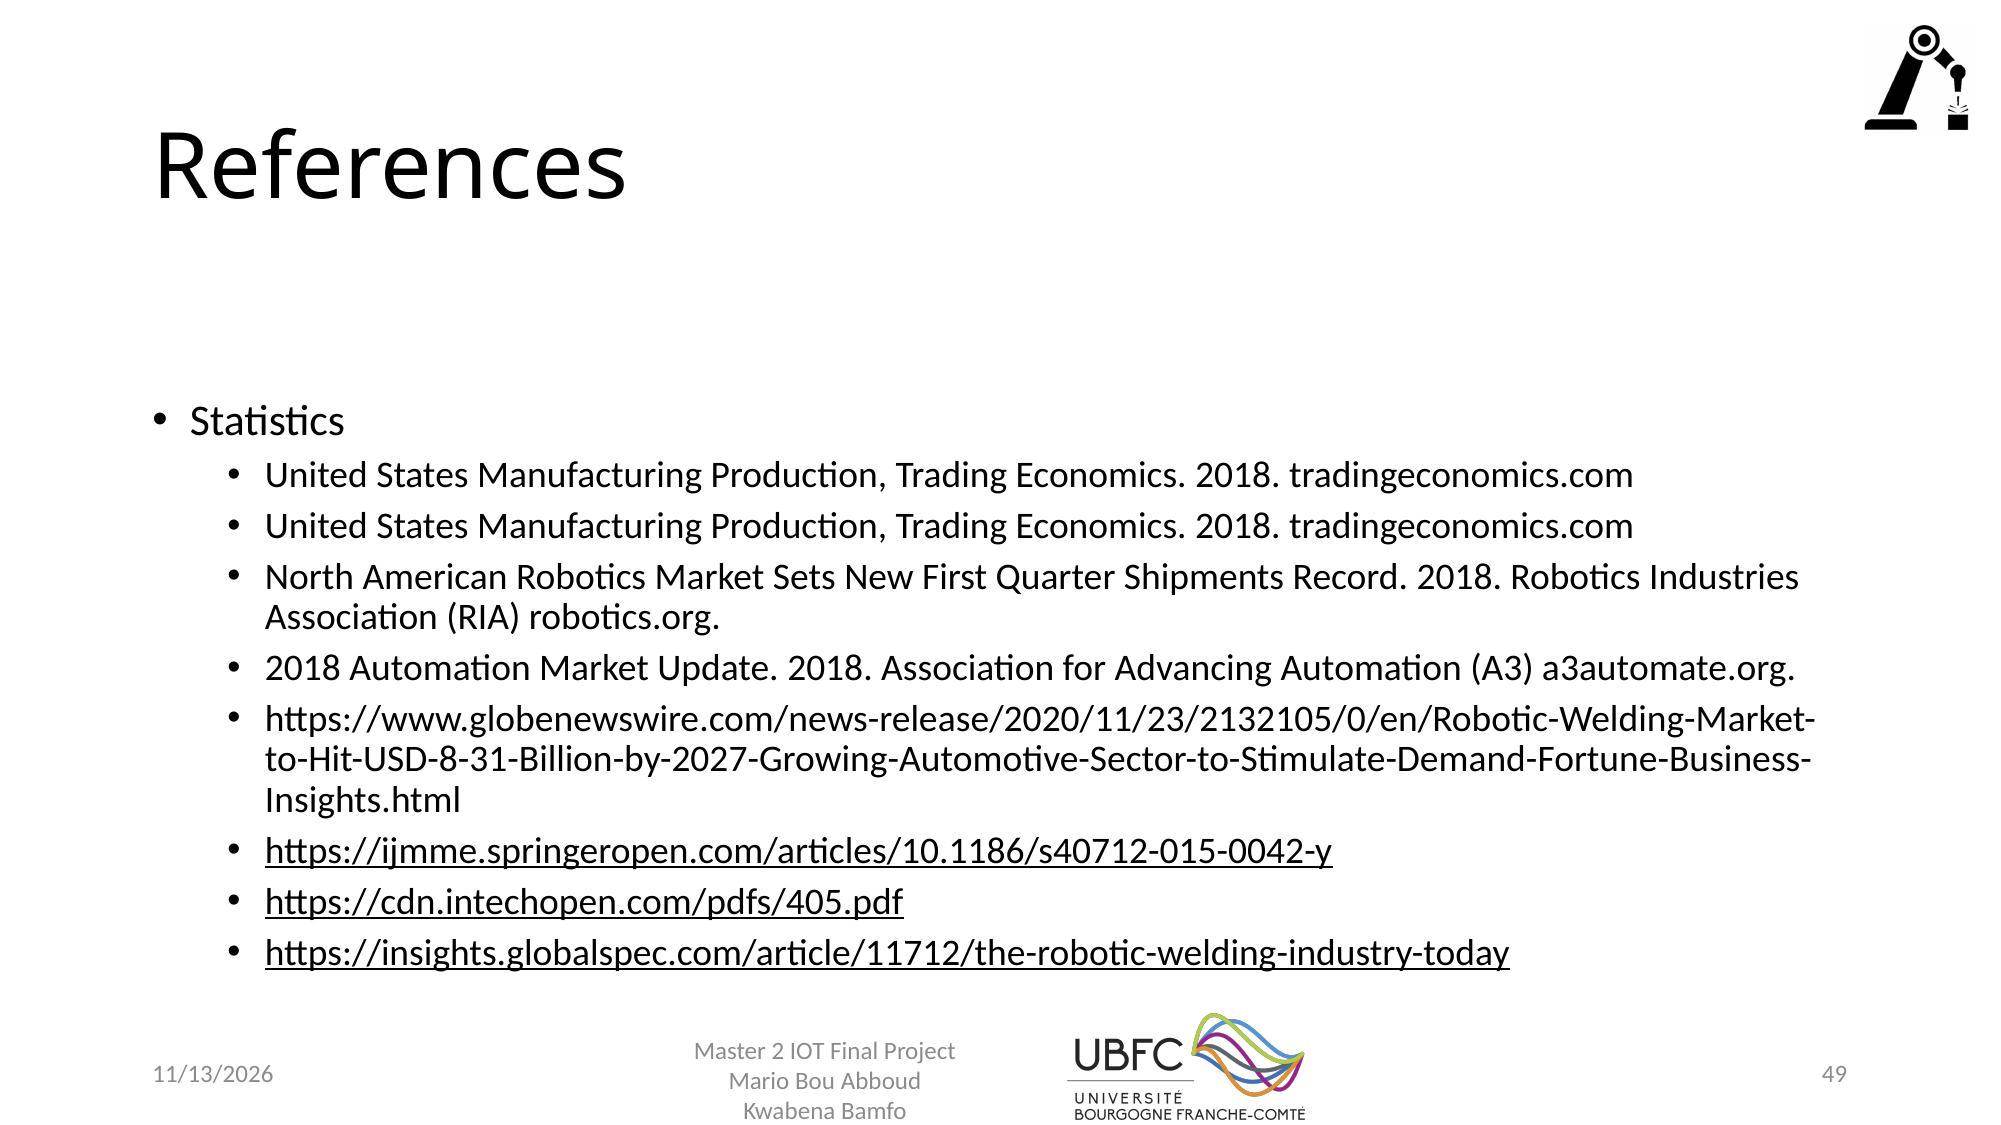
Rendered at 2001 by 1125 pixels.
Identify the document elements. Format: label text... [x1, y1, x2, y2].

picture [1067, 1014, 1305, 1120]
slide_number 28-Jan-21 [137, 1042, 588, 1103]
picture [1862, 22, 1974, 134]
footer Master 2 IOT Final Project Mario Bou Abboud Kwabena Bamfo [600, 1013, 1051, 1125]
slide_number 49 [1412, 1042, 1863, 1103]
list Statistics United States Manufacturing Production, Trading Economics. 2018. tradingeconomics.com United States Manufacturing Production, Trading Economics. 2018. tradingeconomics.com North American Robotics Market Sets New First Quarter Shipments Record. 2018. Robotics Industries Association (RIA) robotics.org. 2018 Automation Market Update. 2018. Association for Advancing Automation (A3) a3automate.org. https://www.globenewswire.com/news-release/2020/11/23/2132105/0/en/Robotic-Welding-Market-to-Hit-USD-8-31-Billion-by-2027-Growing-Automotive-Sector-to-Stimulate-Demand-Fortune-Business-Insights.html https://ijmme.springeropen.com/articles/10.1186/s40712-015-0042-y https://cdn.intechopen.com/pdfs/405.pdf https://insights.globalspec.com/article/11712/the-robotic-welding-industry-today [137, 299, 1863, 1014]
title References [137, 59, 1863, 278]
